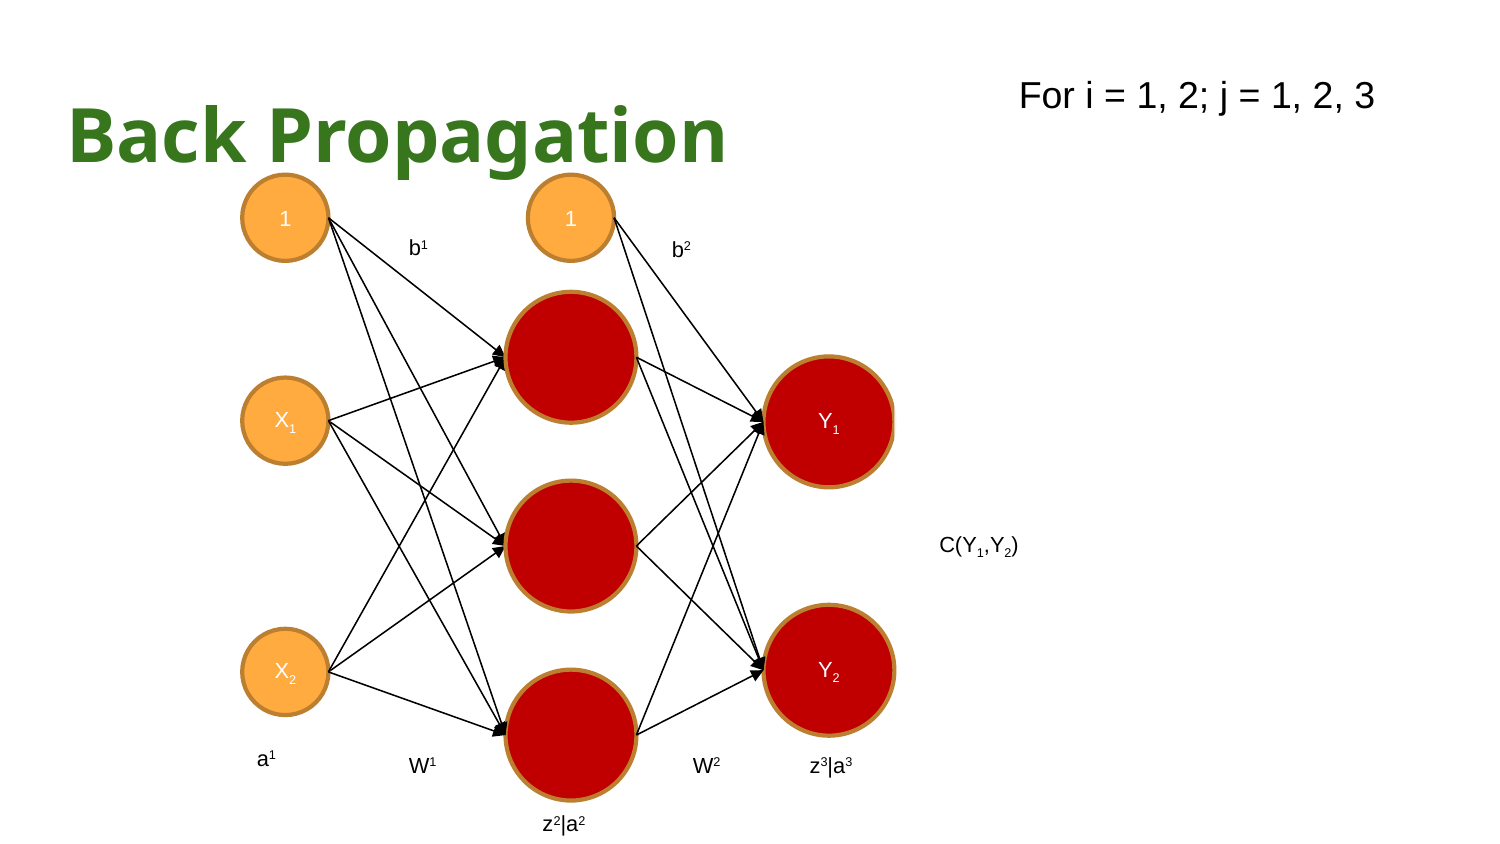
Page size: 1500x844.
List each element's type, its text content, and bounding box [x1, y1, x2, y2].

title Back Propagation [51, 72, 894, 167]
text_box Y1 [771, 354, 895, 490]
text_box [511, 478, 608, 614]
text_box W2 [678, 745, 750, 785]
text_box 1 [240, 172, 331, 263]
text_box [328, 217, 506, 671]
text_box z3|a3 [794, 743, 882, 785]
text_box W1 [394, 745, 466, 785]
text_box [613, 217, 764, 671]
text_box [328, 671, 506, 736]
text_box a1 [242, 737, 314, 779]
text_box 1 [525, 172, 617, 263]
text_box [636, 677, 764, 736]
text_box X1 [240, 375, 321, 466]
text_box [511, 289, 607, 425]
text_box C(Y1,Y2) [924, 523, 1047, 568]
text_box X2 [240, 626, 322, 718]
text_box z2|a2 [527, 802, 615, 844]
text_box [504, 667, 638, 802]
text_box Y2 [770, 602, 897, 738]
